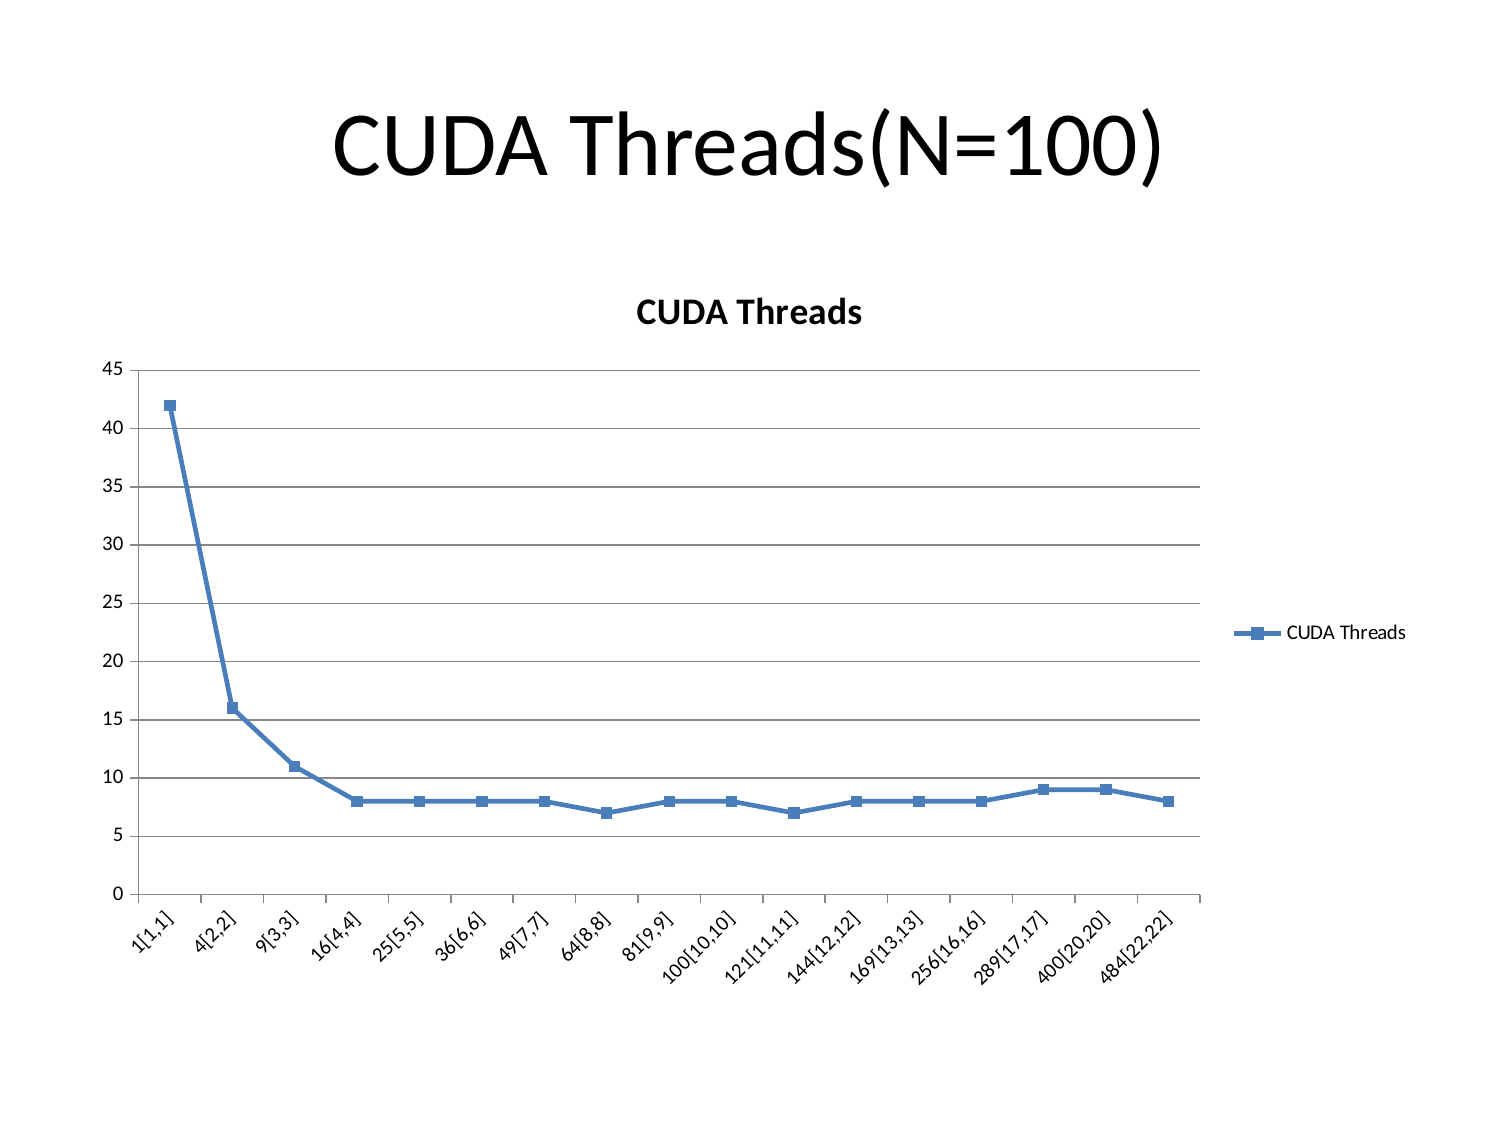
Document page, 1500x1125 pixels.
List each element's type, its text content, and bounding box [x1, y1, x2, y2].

title CUDA Threads(N=100) [75, 45, 1425, 233]
chart [74, 262, 1426, 1006]
